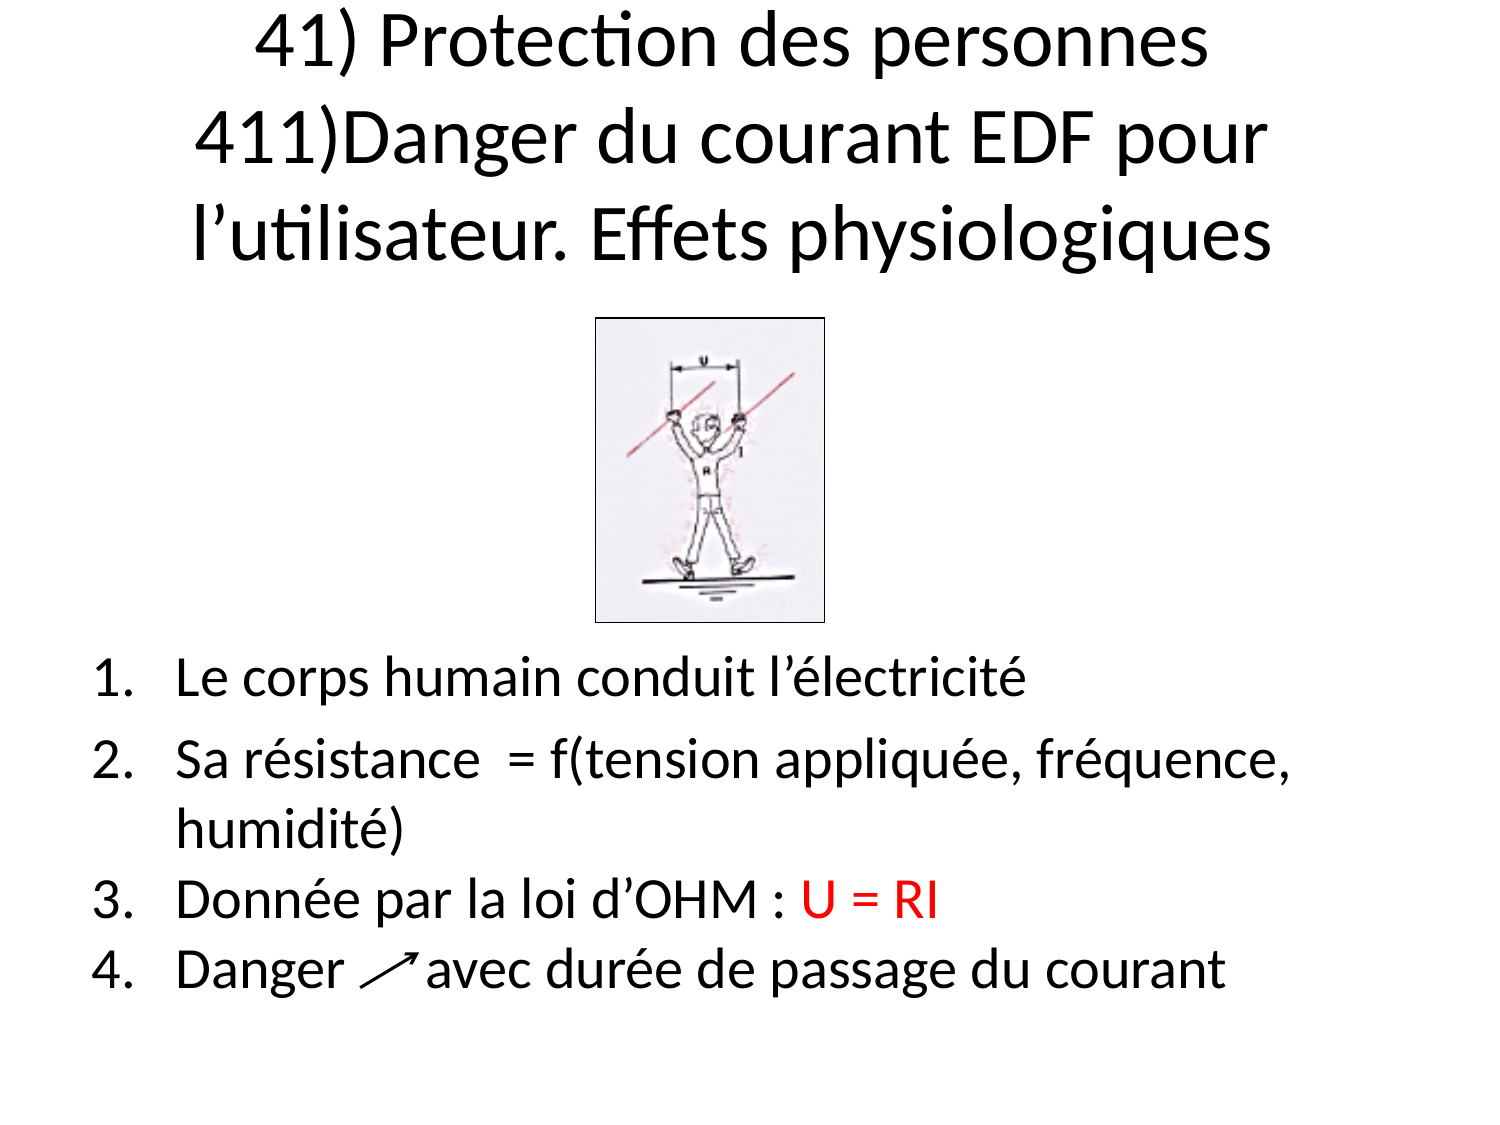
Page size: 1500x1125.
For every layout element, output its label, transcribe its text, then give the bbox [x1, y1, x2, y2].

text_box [359, 951, 420, 988]
text_box Le corps humain conduit l’électricité Sa résistance = f(tension appliquée, fréquence, humidité) Donnée par la loi d’OHM : U = RI Danger avec durée de passage du courant [76, 630, 1459, 1078]
title 41) Protection des personnes 411)Danger du courant EDF pour l’utilisateur. Effets physiologiques [41, 0, 1425, 285]
picture [596, 318, 824, 622]
